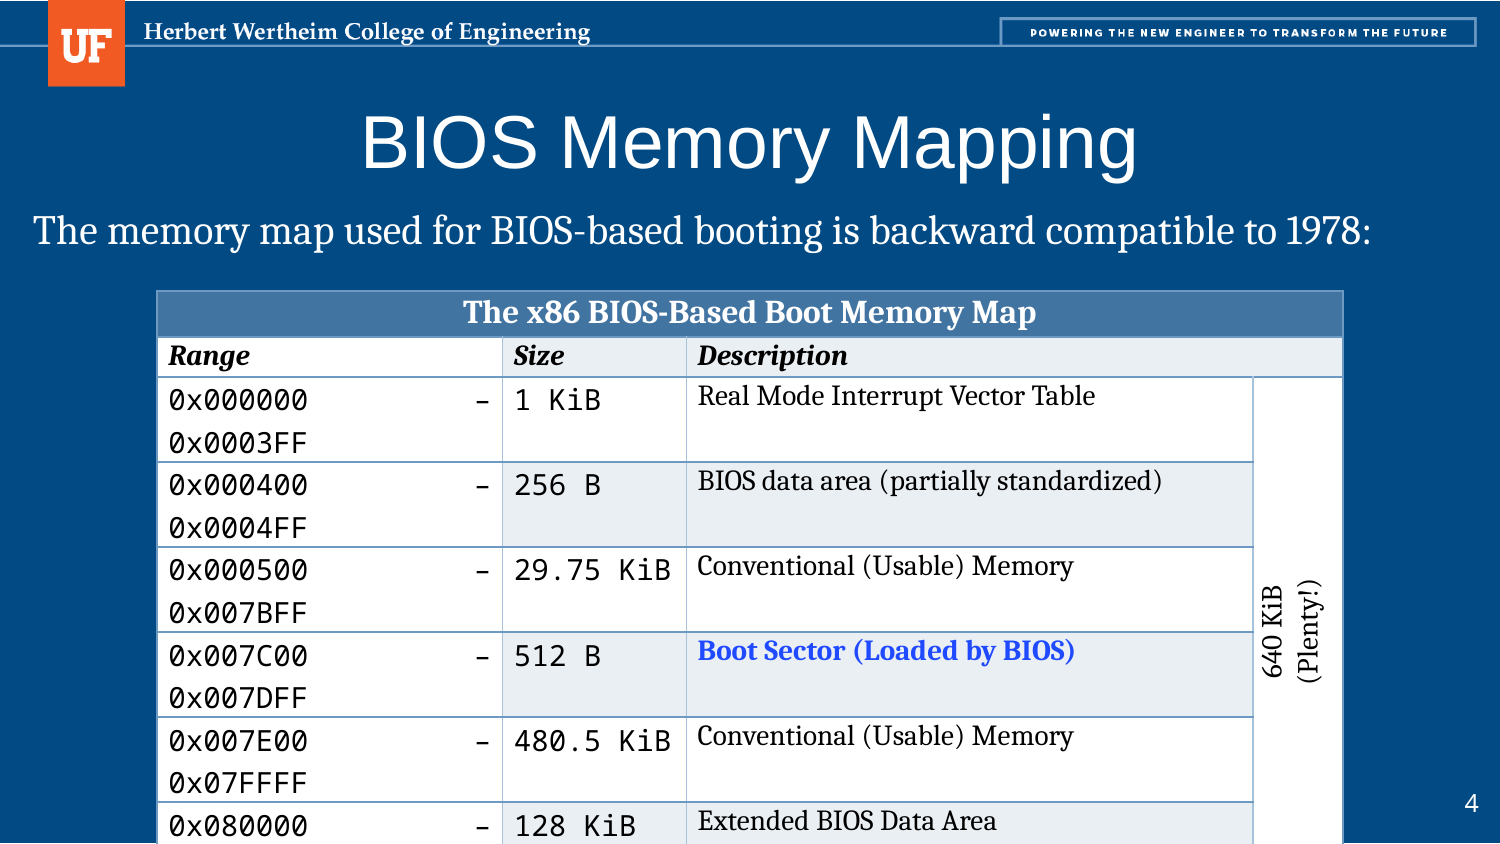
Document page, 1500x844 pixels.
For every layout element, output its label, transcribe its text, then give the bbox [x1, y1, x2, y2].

table_cell Real Mode Interrupt Vector Table [687, 378, 1252, 461]
table_cell 0x000000 – 0x0003FF [158, 378, 502, 461]
picture [0, 0, 1500, 843]
table_cell 1 KiB [503, 378, 686, 461]
table_cell 512 B [503, 633, 686, 716]
table_cell Conventional (Usable) Memory [687, 718, 1252, 801]
table_cell 128 KiB [503, 803, 686, 844]
table_cell Range [158, 338, 502, 376]
table_header The x86 BIOS-Based Boot Memory Map [158, 292, 1342, 336]
table_cell 29.75 KiB [503, 548, 686, 631]
table_cell 0x000400 – 0x0004FF [158, 463, 502, 546]
table_cell Description [687, 338, 1342, 376]
table_cell Conventional (Usable) Memory [687, 548, 1252, 631]
table_cell Extended BIOS Data Area [687, 803, 1252, 844]
slide_number 4 [1344, 782, 1494, 828]
table_cell Boot Sector (Loaded by BIOS) [687, 633, 1252, 716]
table_cell 480.5 KiB [503, 718, 686, 801]
table_cell Size [503, 338, 686, 376]
table_cell 256 B [503, 463, 686, 546]
title BIOS Memory Mapping [47, 86, 1453, 199]
table_cell 640 KiB (Plenty!) [1254, 378, 1342, 844]
table_cell 0x000500 – 0x007BFF [158, 548, 502, 631]
table_cell BIOS data area (partially standardized) [687, 463, 1252, 546]
table_cell 0x007C00 – 0x007DFF [158, 633, 502, 716]
table_cell 0x007E00 – 0x07FFFF [158, 718, 502, 801]
table_cell 0x080000 – 0x09FFFF [158, 803, 502, 844]
list The memory map used for BIOS-based booting is backward compatible to 1978: [18, 195, 1472, 263]
